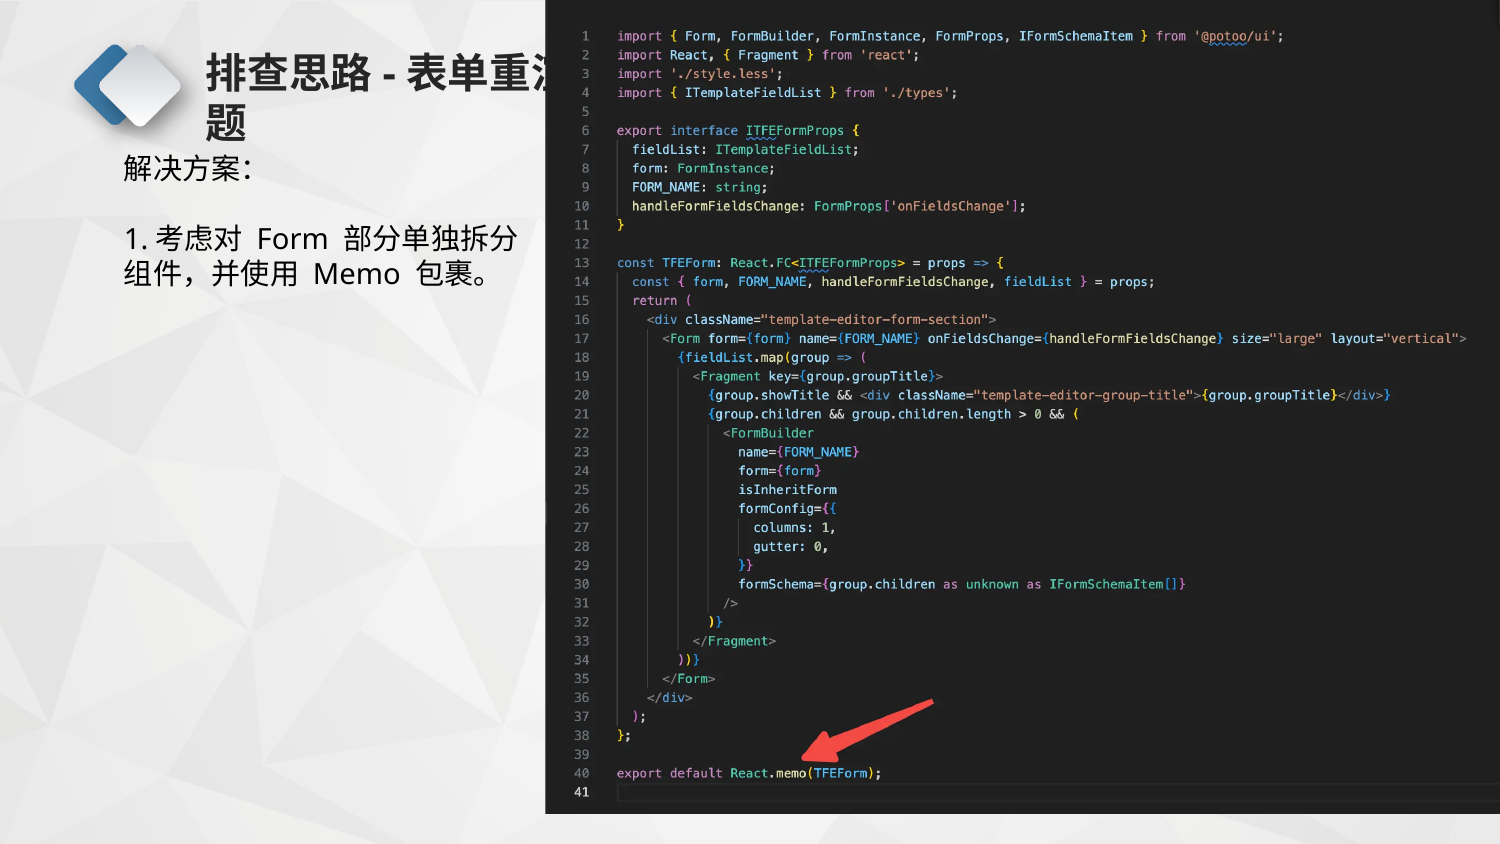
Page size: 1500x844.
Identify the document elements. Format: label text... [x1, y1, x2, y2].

text_box 解决方案： 1.考虑对 Form 部分单独拆分组件，并使用 Memo 包裹。 [123, 150, 539, 290]
title 排查思路-表单重渲染问题 [194, 41, 539, 103]
picture [0, 0, 1500, 844]
